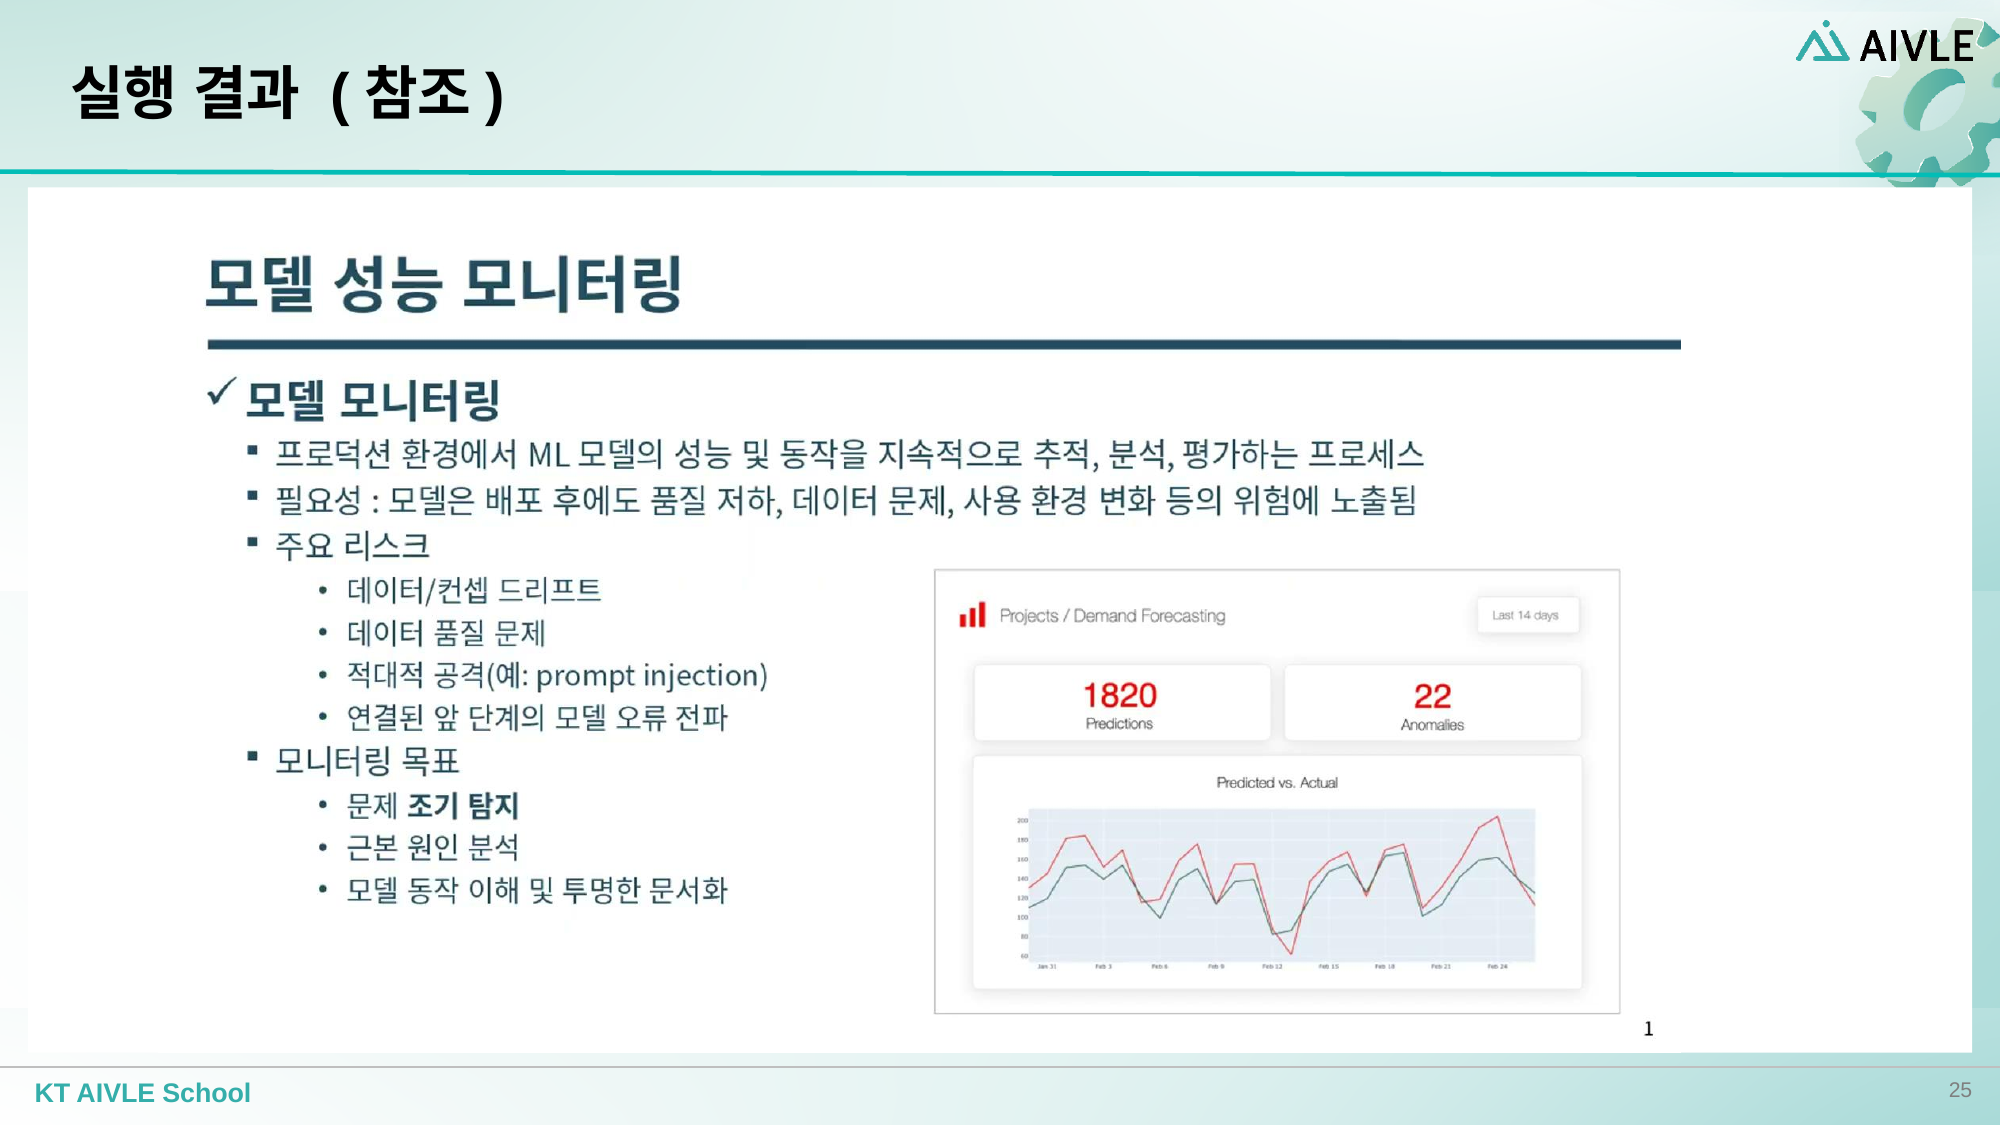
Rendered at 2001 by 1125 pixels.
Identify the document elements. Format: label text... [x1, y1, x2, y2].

picture [0, 1068, 2000, 1125]
picture [0, 0, 2000, 172]
picture [0, 174, 2000, 1066]
title 실행 결과 (참조) [51, 47, 1169, 151]
